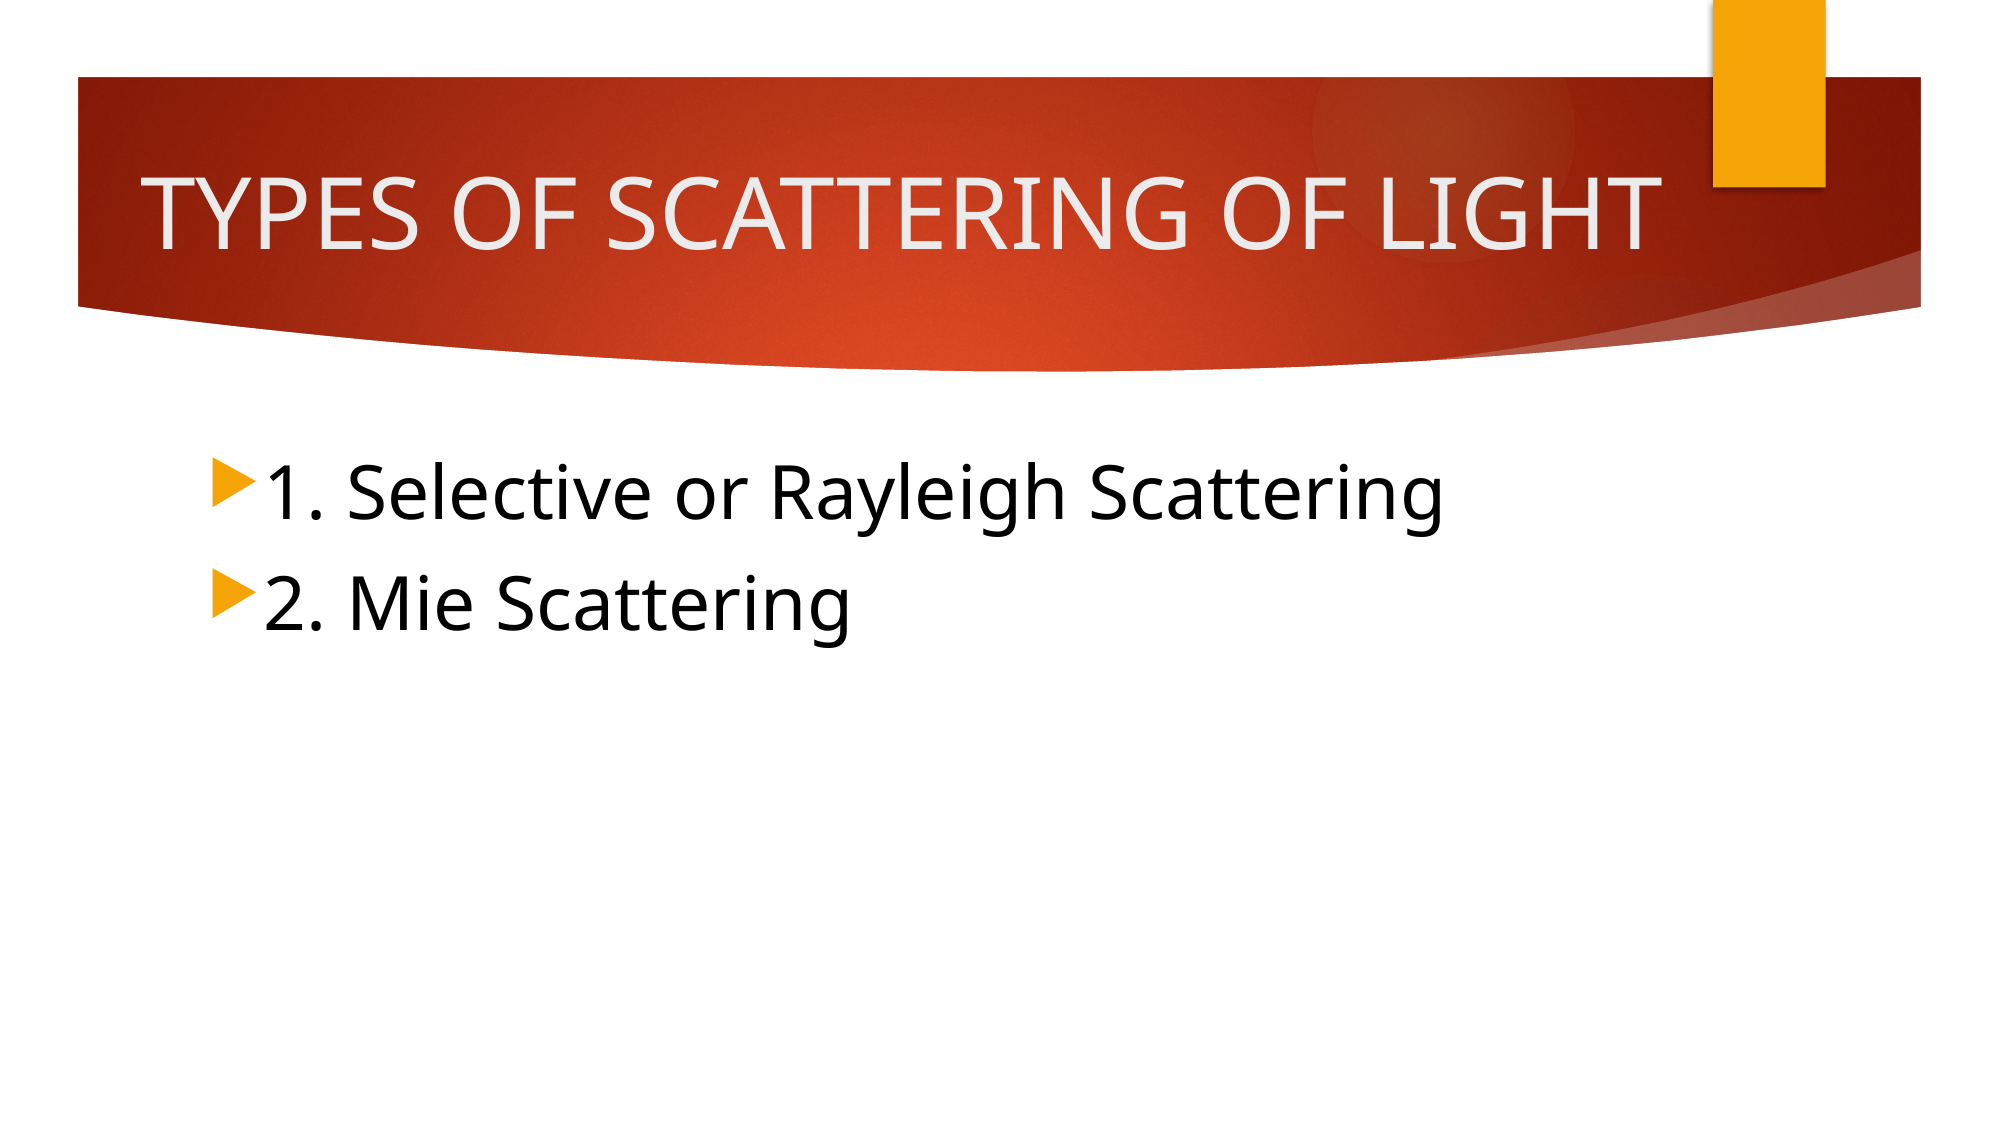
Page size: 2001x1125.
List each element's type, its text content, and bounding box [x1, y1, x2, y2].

list 1. Selective or Rayleigh Scattering 2. Mie Scattering [192, 437, 1630, 998]
title TYPES OF SCATTERING OF LIGHT [125, 149, 1736, 270]
